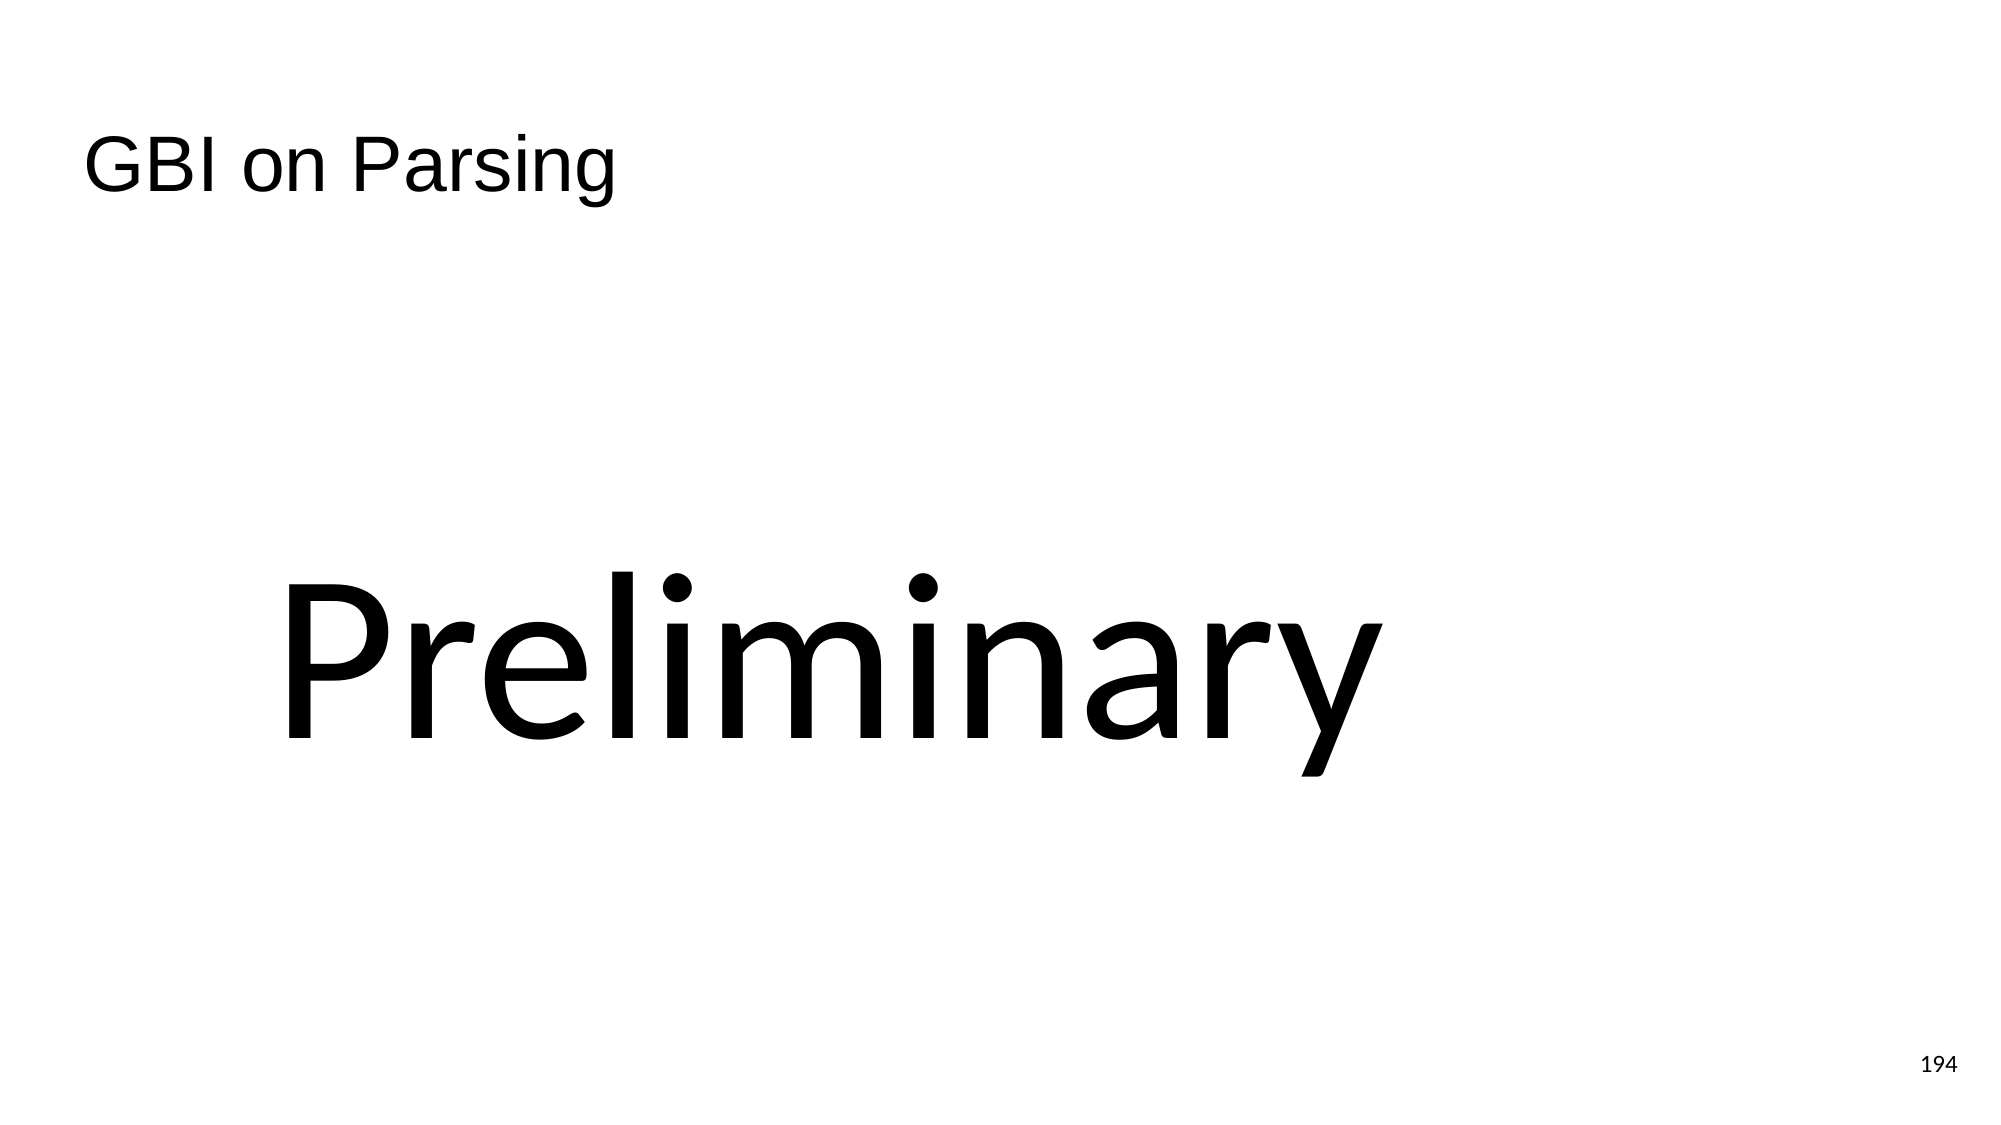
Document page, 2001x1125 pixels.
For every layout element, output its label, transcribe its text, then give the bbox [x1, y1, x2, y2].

title GBI on Parsing [68, 97, 1932, 223]
slide_number 193 [1853, 1019, 1974, 1106]
text_box Preliminary [258, 491, 1402, 794]
